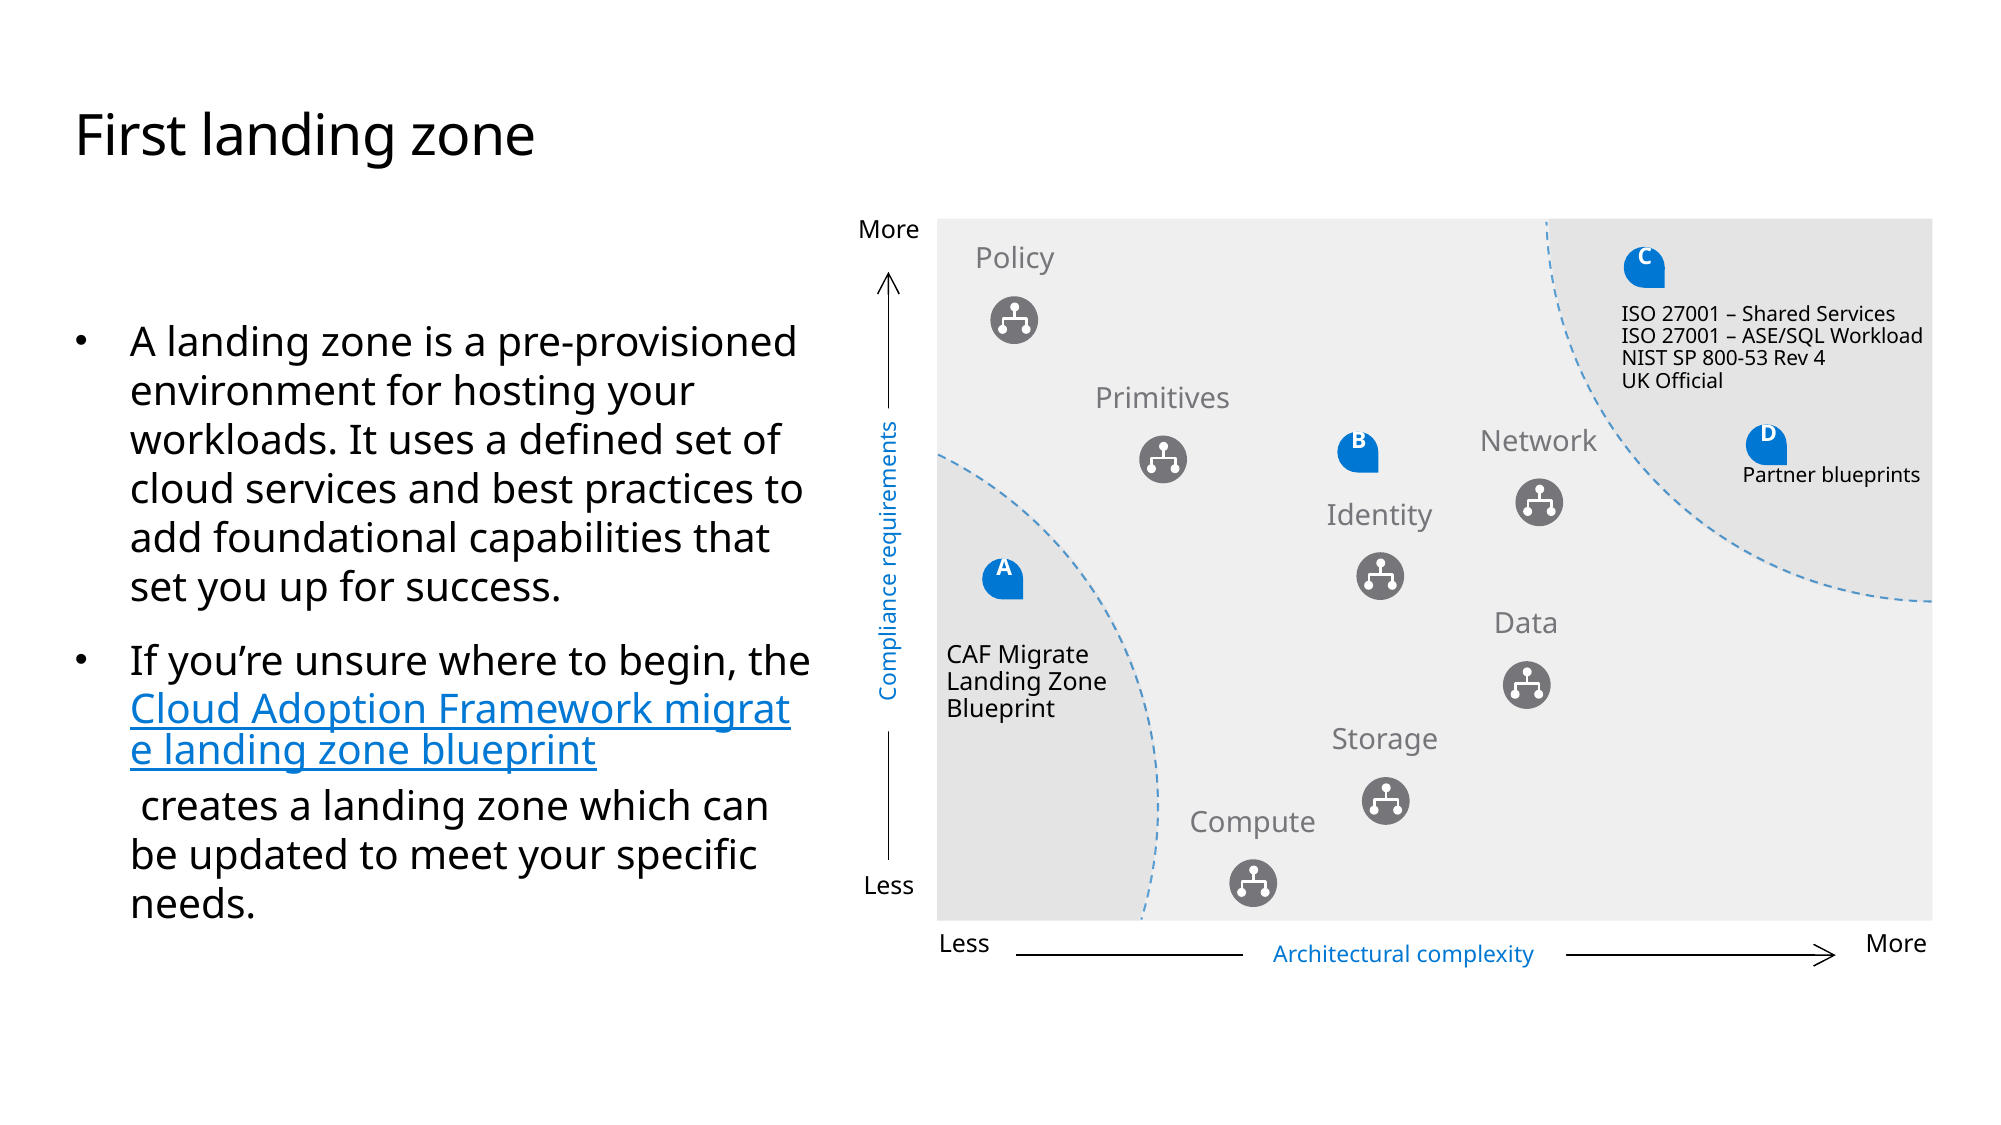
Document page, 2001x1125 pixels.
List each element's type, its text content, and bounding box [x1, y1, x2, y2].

list A landing zone is a pre-provisioned environment for hosting your workloads. It uses a defined set of cloud services and best practices to add foundational capabilities that set you up for success. If you’re unsure where to begin, the Cloud Adoption Framework migrate landing zone blueprint creates a landing zone which can be updated to meet your specific needs. [74, 315, 374, 960]
title First landing zone [74, 101, 374, 168]
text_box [374, 0, 2000, 1125]
